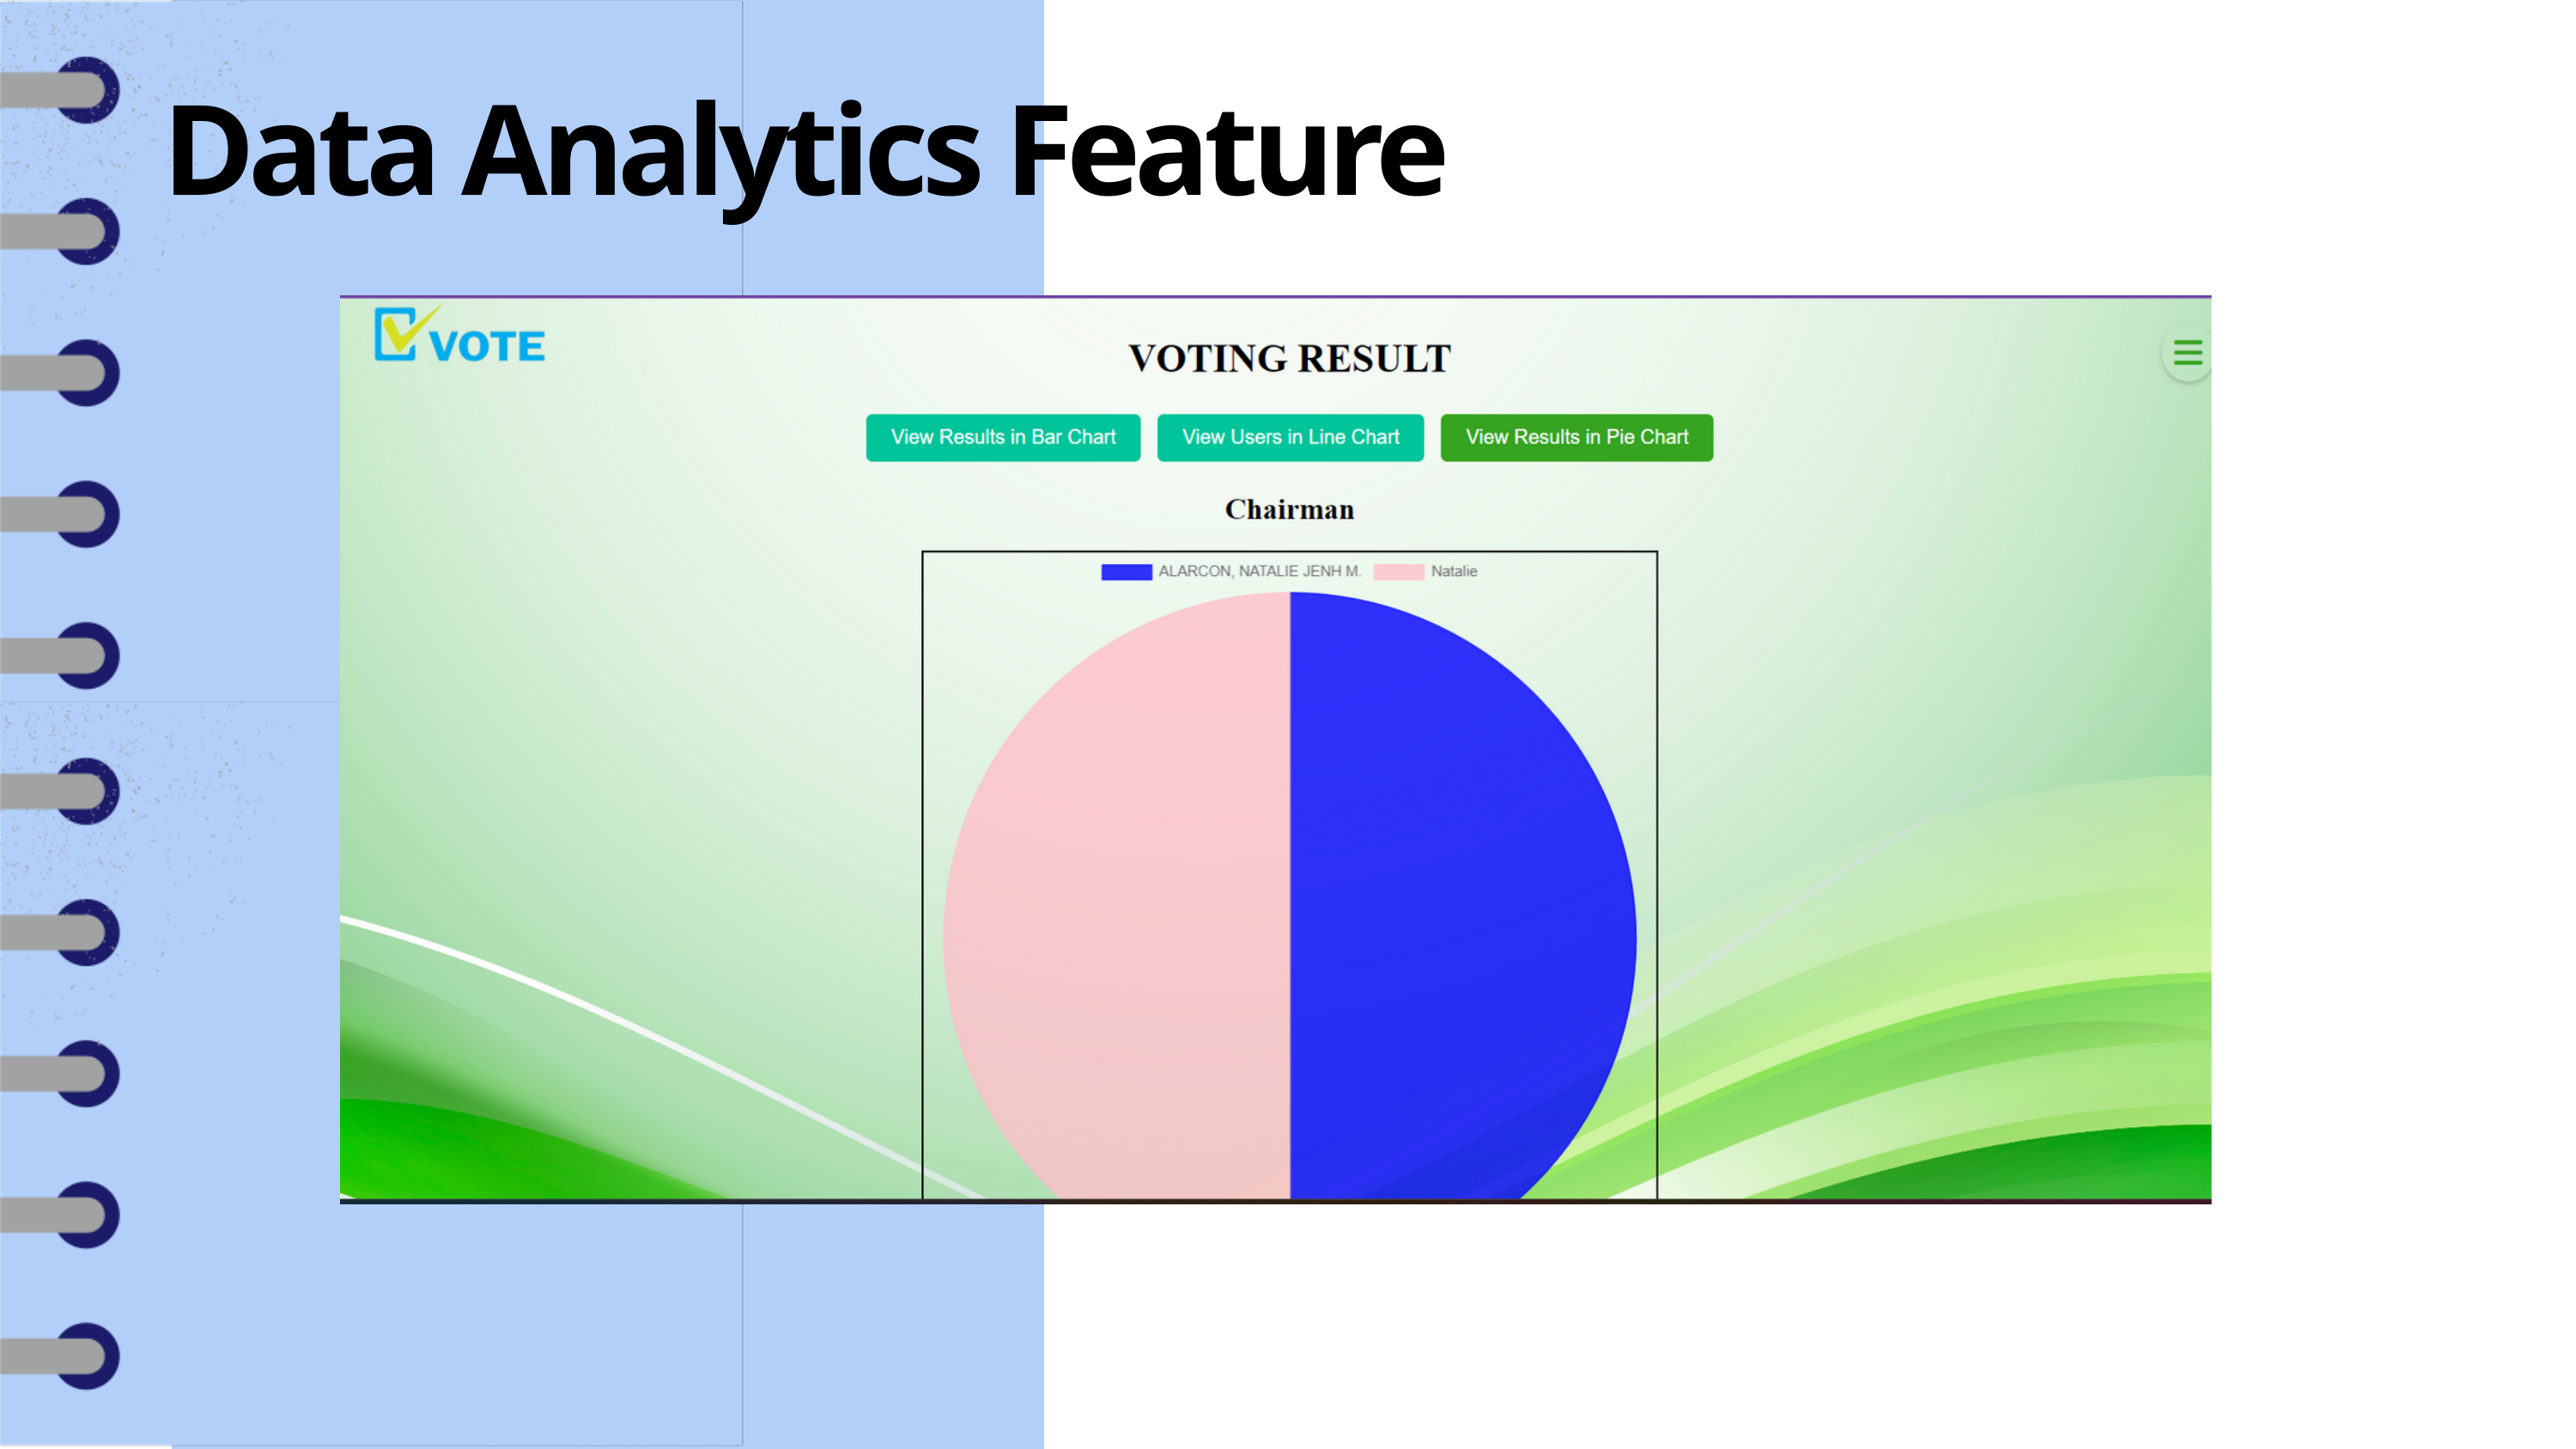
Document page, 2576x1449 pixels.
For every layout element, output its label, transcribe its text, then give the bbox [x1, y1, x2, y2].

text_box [0, 0, 1045, 1449]
text_box [1048, 295, 2212, 1204]
text_box Data Analytics Feature [1048, 70, 2212, 221]
